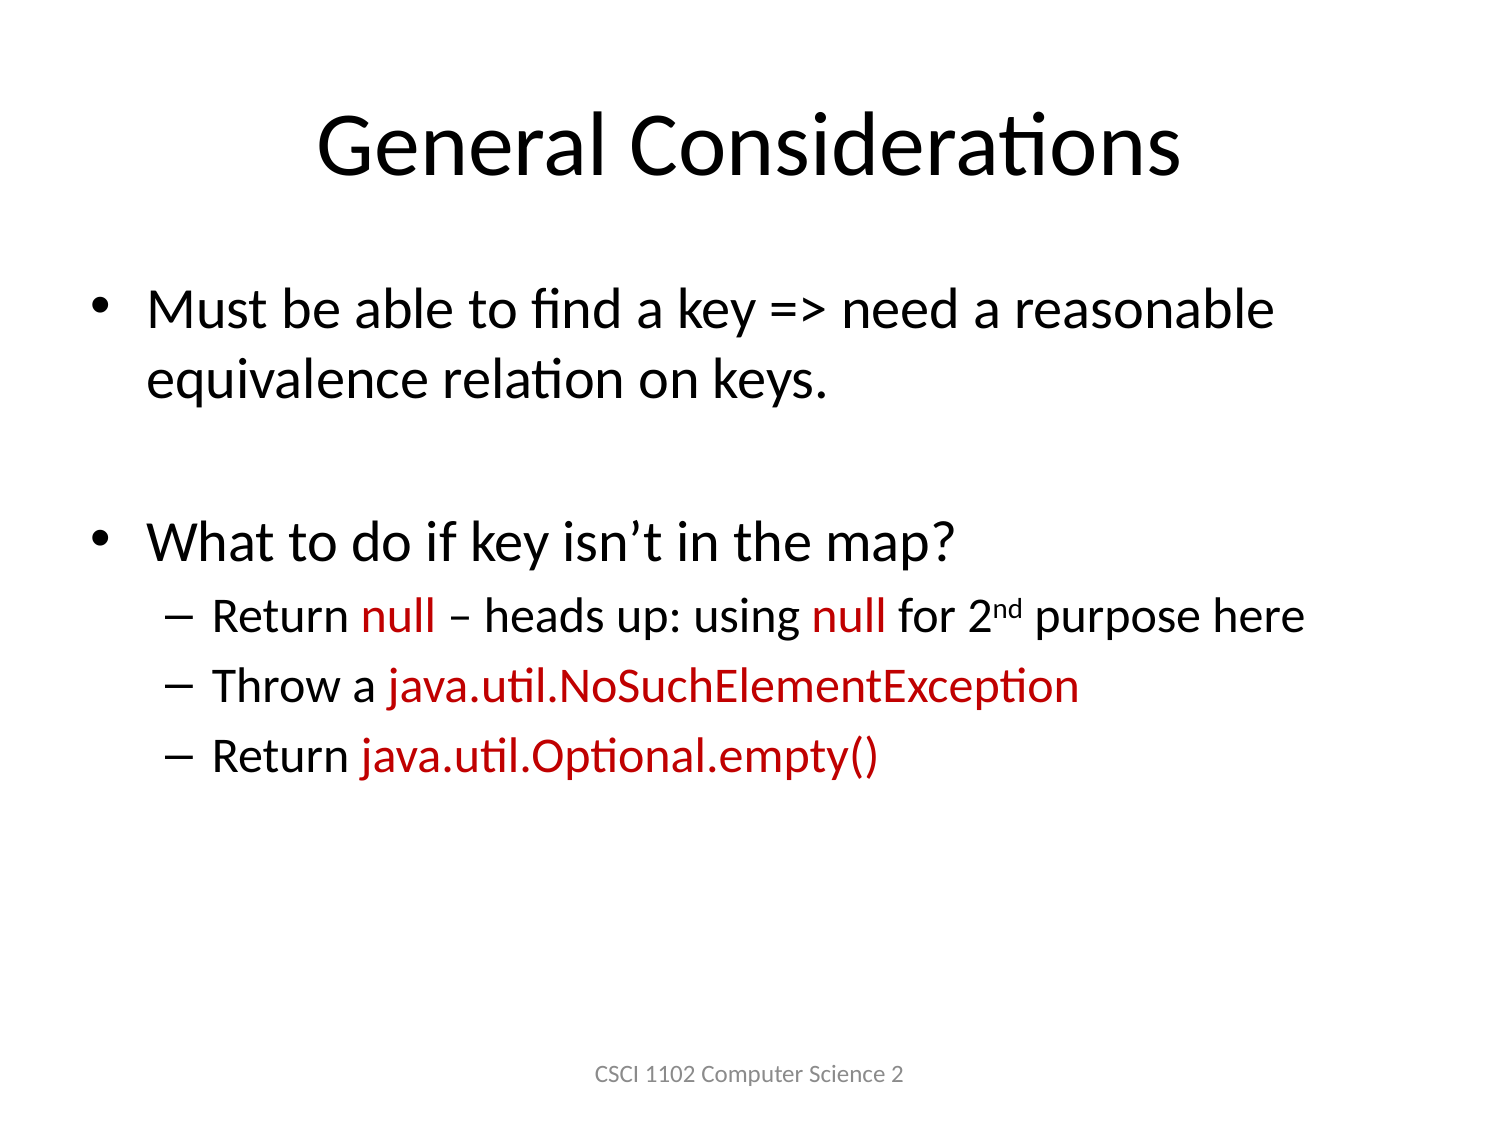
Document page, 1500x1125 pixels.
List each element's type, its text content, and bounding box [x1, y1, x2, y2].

title General Considerations [75, 45, 1425, 233]
footer CSCI 1102 Computer Science 2 [512, 1042, 988, 1103]
list Must be able to find a key => need a reasonable equivalence relation on keys. What to do if key isn’t in the map? Return null – heads up: using null for 2nd purpose here Throw a java.util.NoSuchElementException Return java.util.Optional.empty() [75, 262, 1425, 1005]
